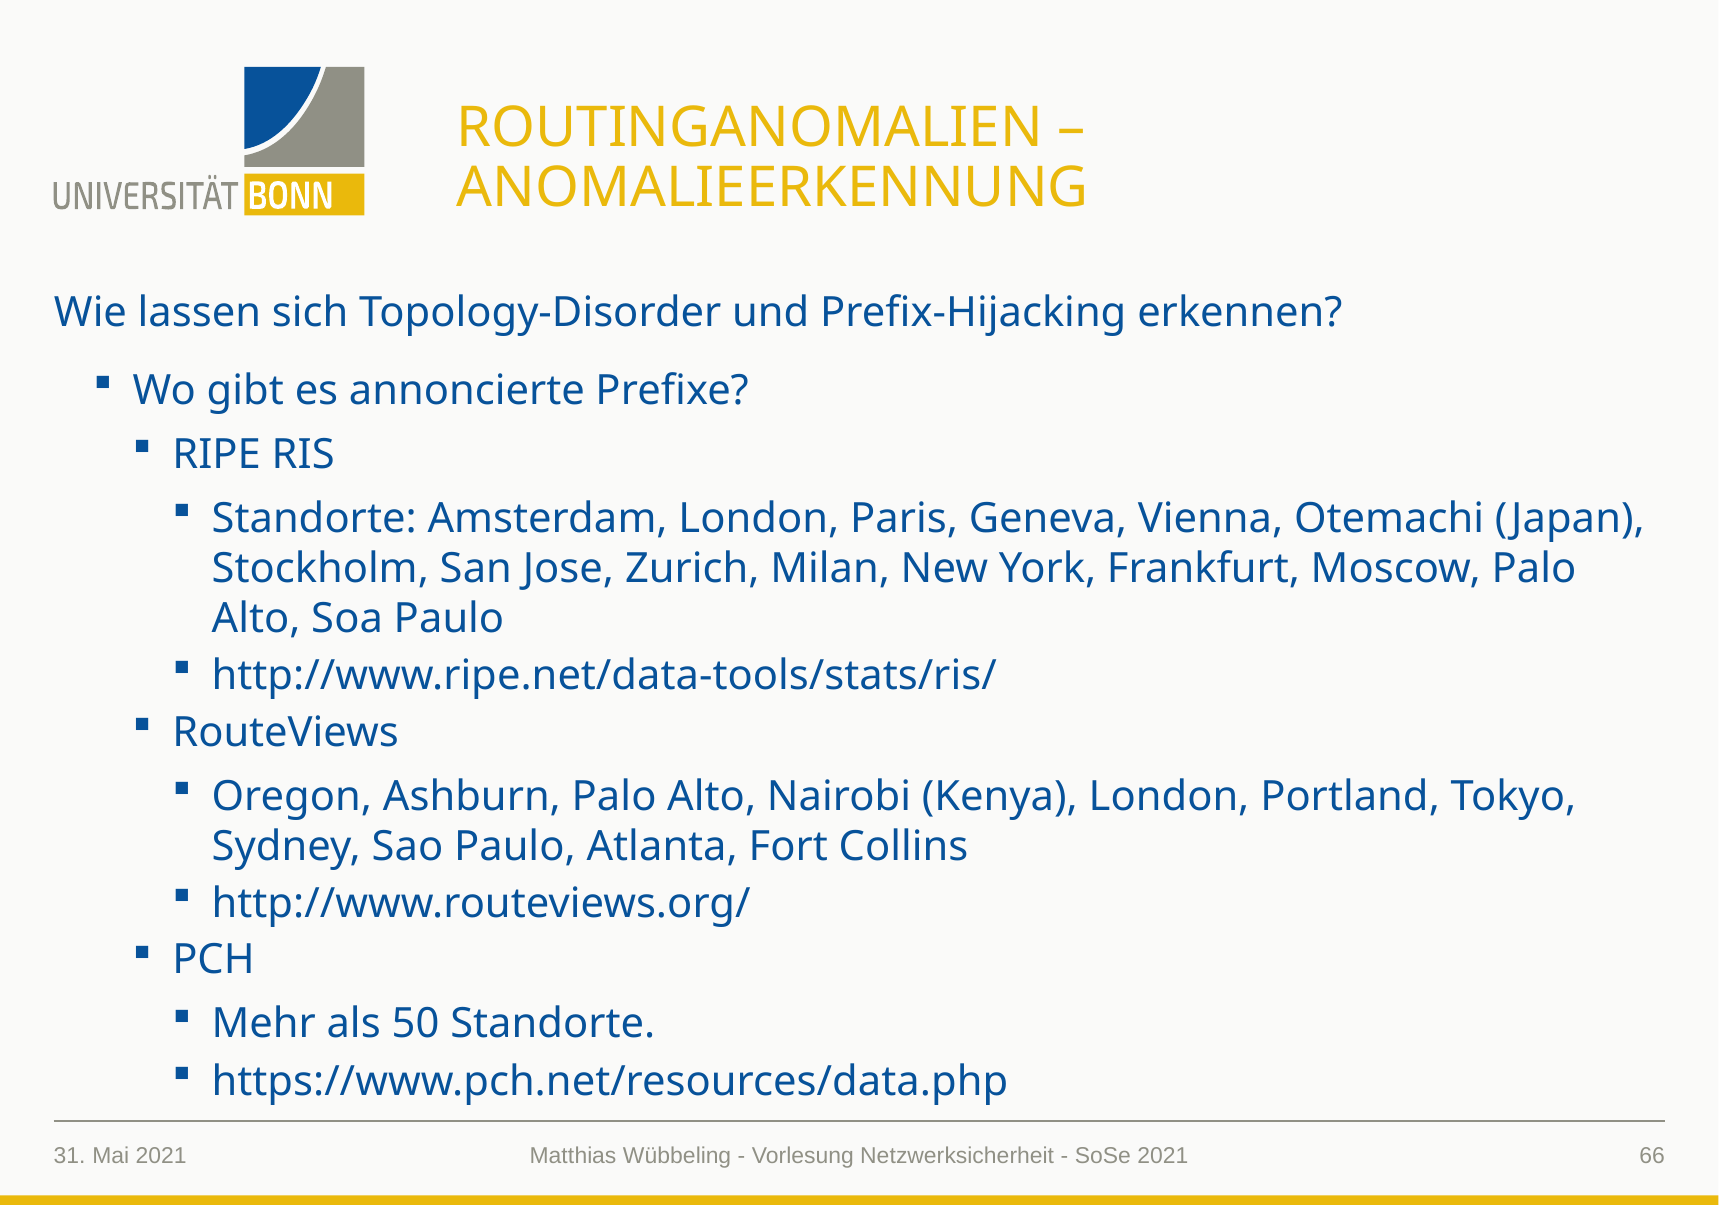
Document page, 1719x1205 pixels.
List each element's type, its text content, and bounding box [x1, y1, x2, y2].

list Wie lassen sich Topology-Disorder und Prefix-Hijacking erkennen? Wo gibt es annoncierte Prefixe? RIPE RIS Standorte: Amsterdam, London, Paris, Geneva, Vienna, Otemachi (Japan), Stockholm, San Jose, Zurich, Milan, New York, Frankfurt, Moscow, Palo Alto, Soa Paulo http://www.ripe.net/data-tools/stats/ris/ RouteViews Oregon, Ashburn, Palo Alto, Nairobi (Kenya), London, Portland, Tokyo, Sydney, Sao Paulo, Atlanta, Fort Collins http://www.routeviews.org/ PCH Mehr als 50 Standorte. https://www.pch.net/resources/data.php [53, 284, 1665, 1055]
slide_number 31. Mai 2021 [53, 1121, 215, 1189]
title RoutingAnomalien – Anomalieerkennung [456, 67, 1665, 218]
slide_number 66 [1557, 1121, 1665, 1189]
footer Matthias Wübbeling - Vorlesung Netzwerksicherheit - SoSe 2021 [389, 1121, 1329, 1189]
